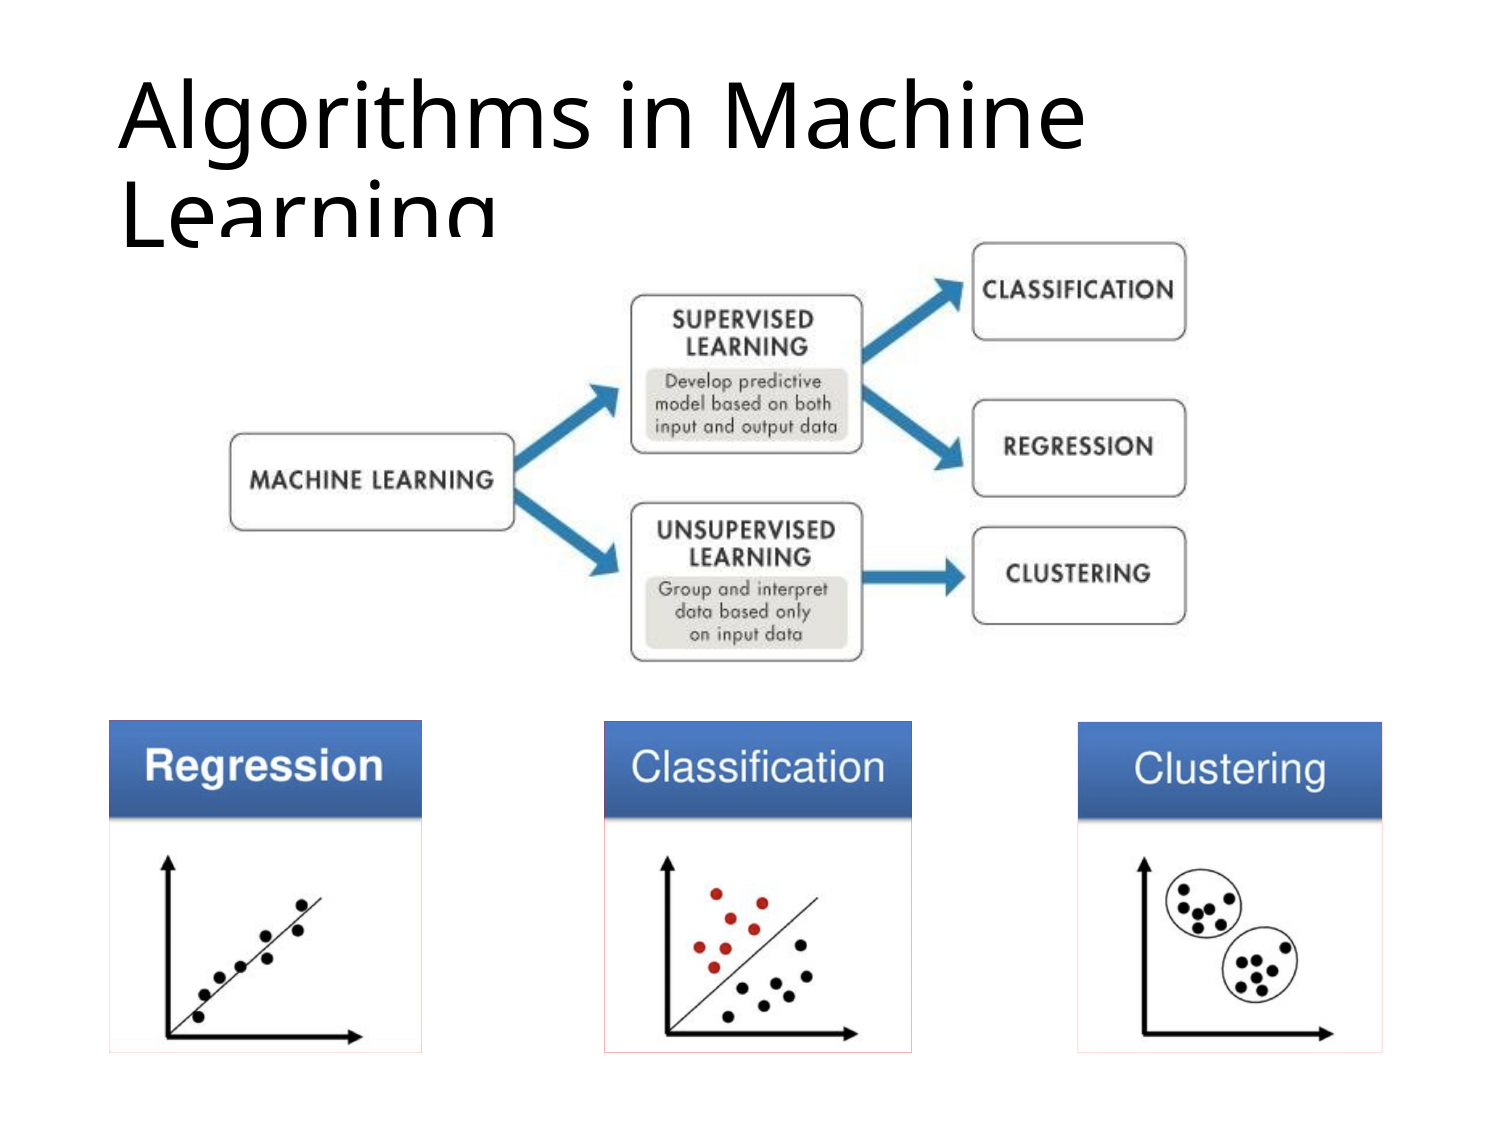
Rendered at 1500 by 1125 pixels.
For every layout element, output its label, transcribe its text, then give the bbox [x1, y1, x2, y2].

picture [604, 721, 912, 1053]
picture [109, 720, 422, 1053]
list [198, 237, 1226, 667]
picture [1078, 722, 1382, 1053]
title Algorithms in Machine Learning [103, 59, 1397, 278]
